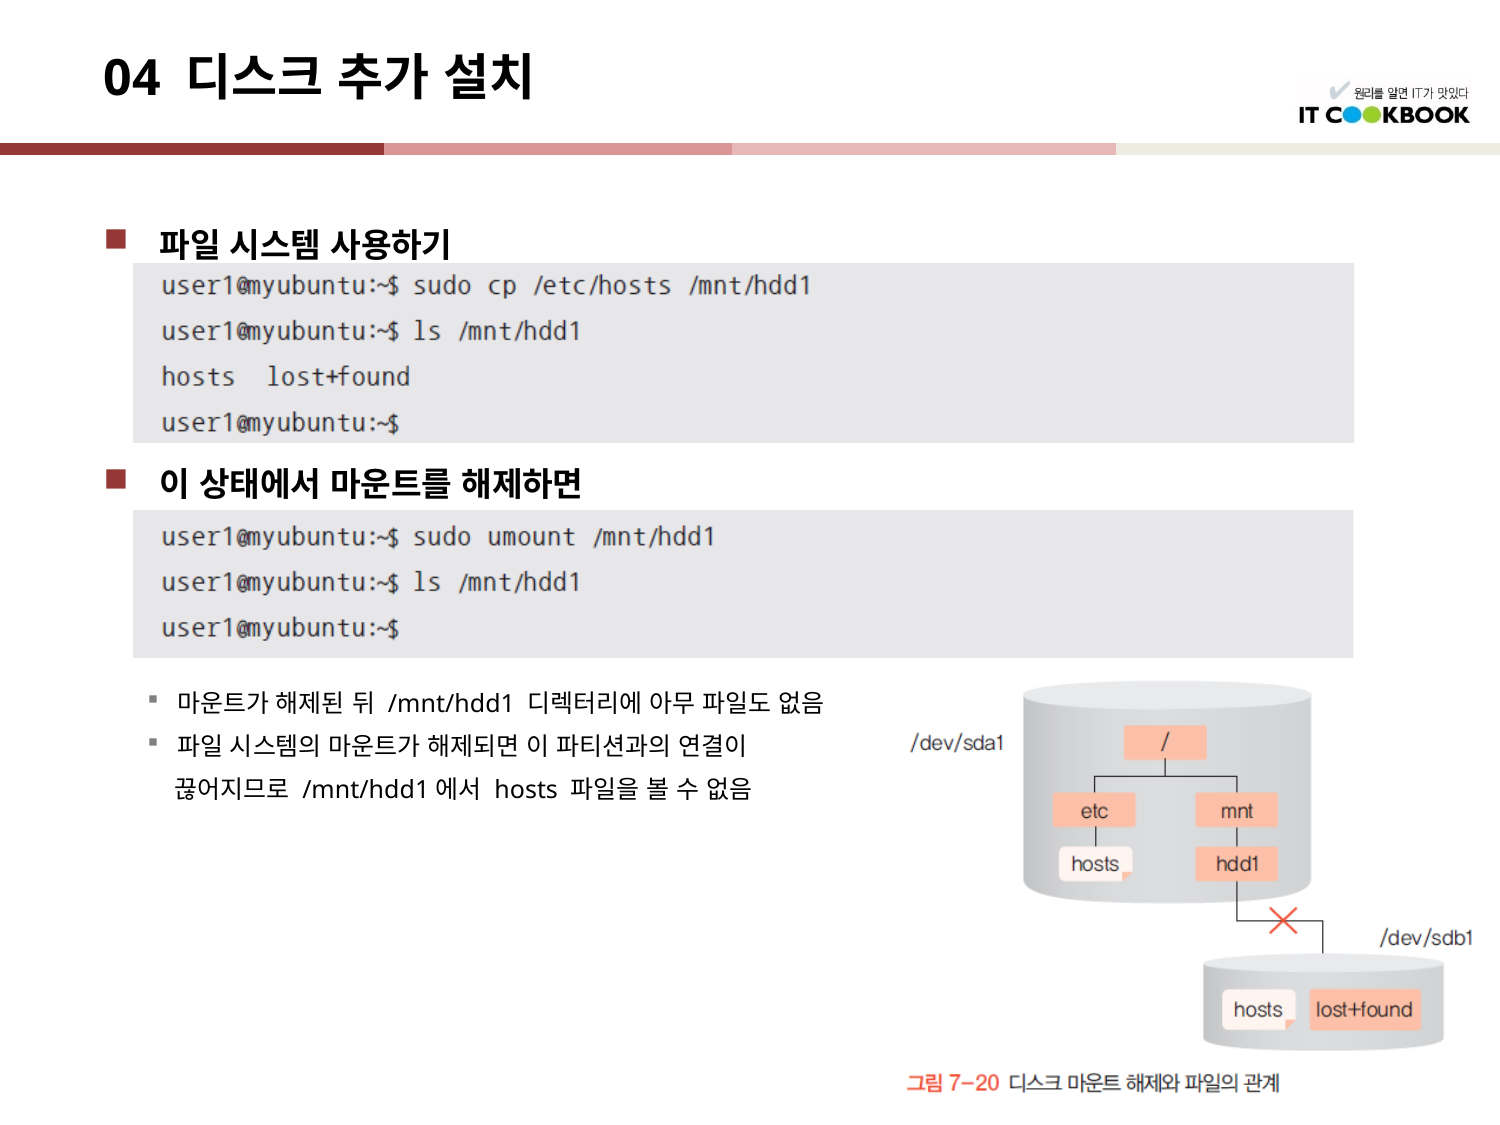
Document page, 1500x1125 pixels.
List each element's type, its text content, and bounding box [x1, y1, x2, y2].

title 04 디스크 추가 설치 [88, 30, 1330, 121]
picture [128, 263, 1360, 444]
picture [900, 675, 1475, 1107]
picture [1295, 78, 1473, 125]
list 파일 시스템 사용하기 이 상태에서 마운트를 해제하면 마운트가 해제된 뒤 /mnt/hdd1 디렉터리에 아무 파일도 없음 파일 시스템의 마운트가 해제되면 이 파티션과의 연결이 끊어지므로 /mnt/hdd1에서 hosts 파일을 볼 수 없음 [88, 196, 1436, 1083]
picture [128, 509, 1358, 659]
